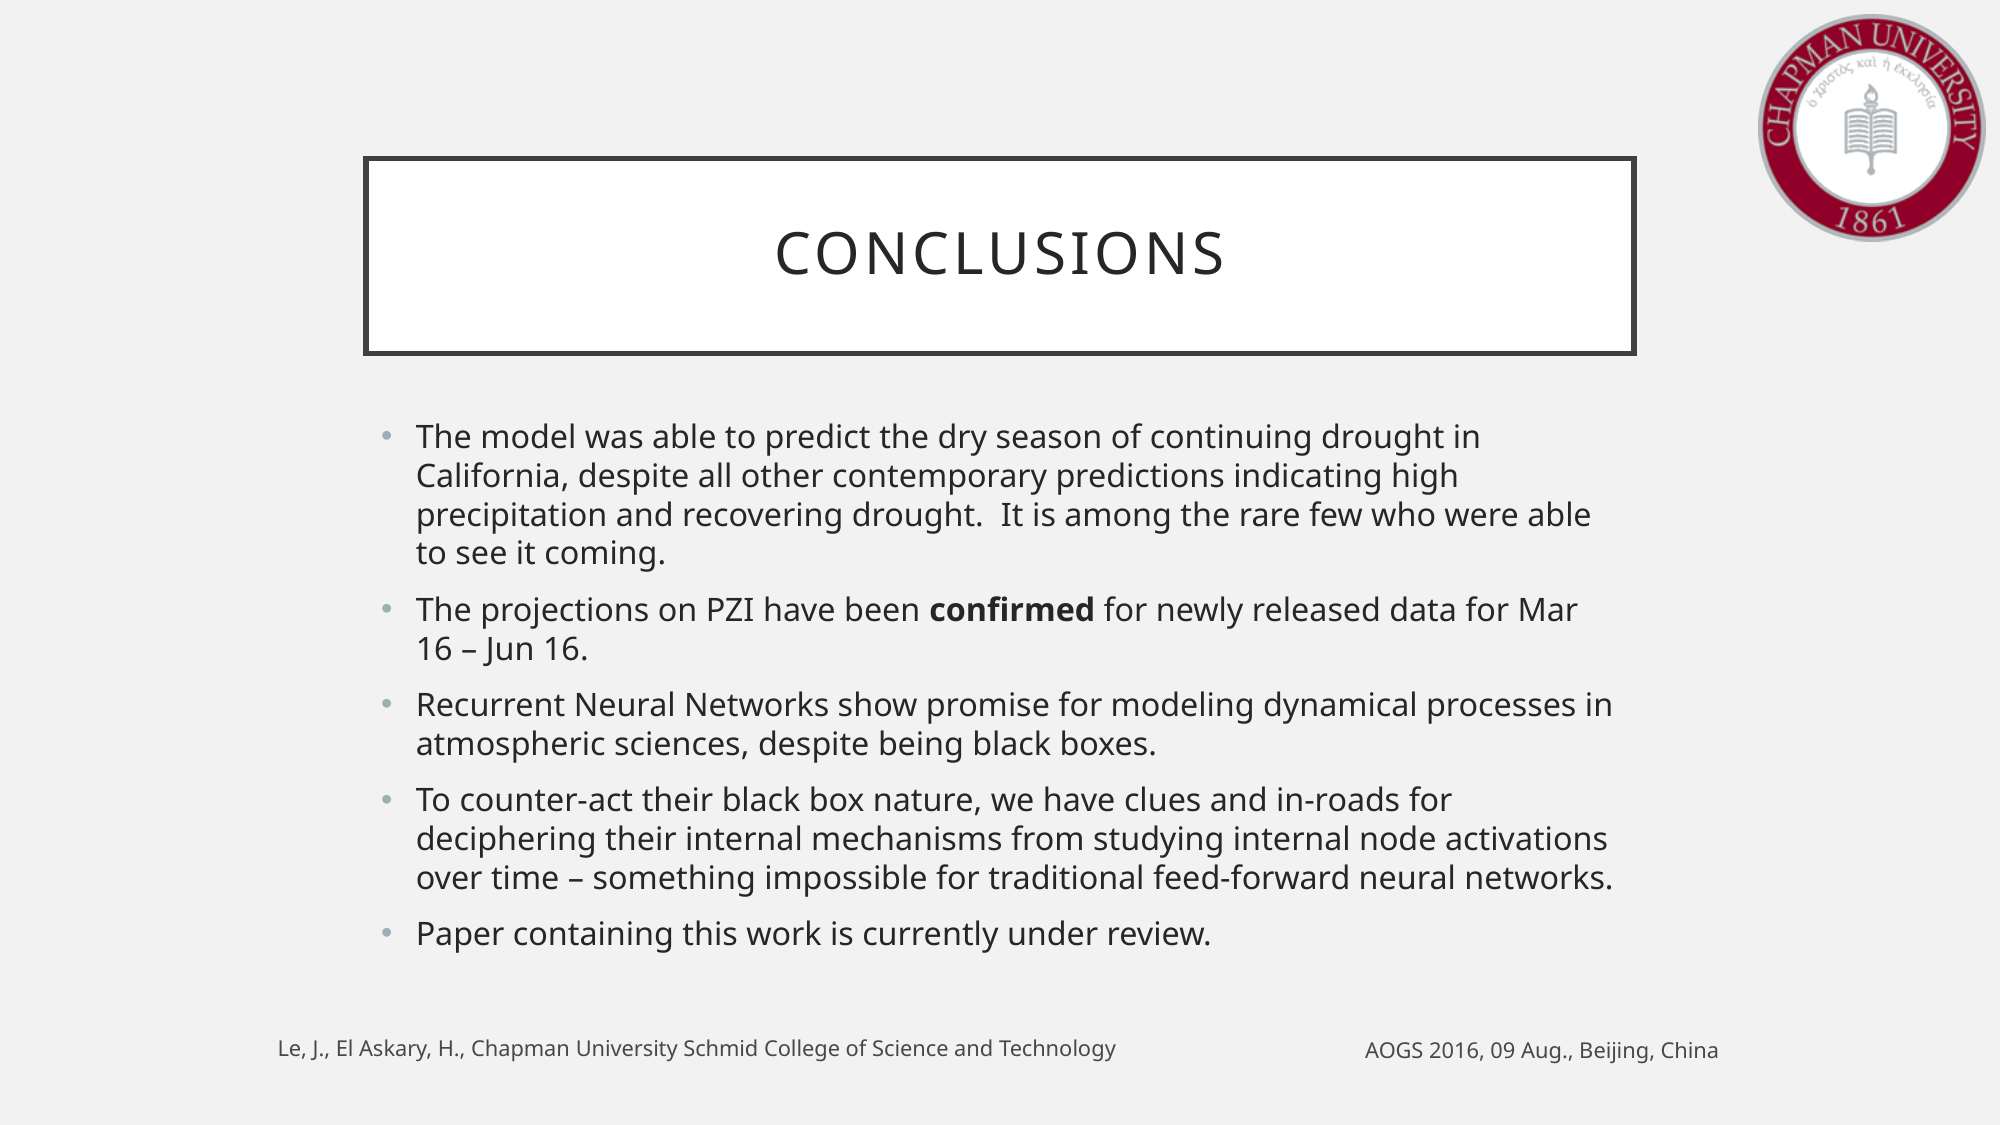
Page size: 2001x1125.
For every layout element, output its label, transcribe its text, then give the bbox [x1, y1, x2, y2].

picture [1758, 14, 1986, 242]
title Conclusions [363, 156, 1637, 356]
footer Le, J., El Askary, H., Chapman University Schmid College of Science and Technology [262, 1023, 1231, 1076]
list The model was able to predict the dry season of continuing drought in California, despite all other contemporary predictions indicating high precipitation and recovering drought. It is among the rare few who were able to see it coming. The projections on PZI have been confirmed for newly released data for Mar 16 – Jun 16. Recurrent Neural Networks show promise for modeling dynamical processes in atmospheric sciences, despite being black boxes. To counter-act their black box nature, we have clues and in-roads for deciphering their internal mechanisms from studying internal node activations over time – something impossible for traditional feed-forward neural networks. Paper containing this work is currently under review. [366, 408, 1634, 997]
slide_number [1283, 1023, 1735, 1077]
